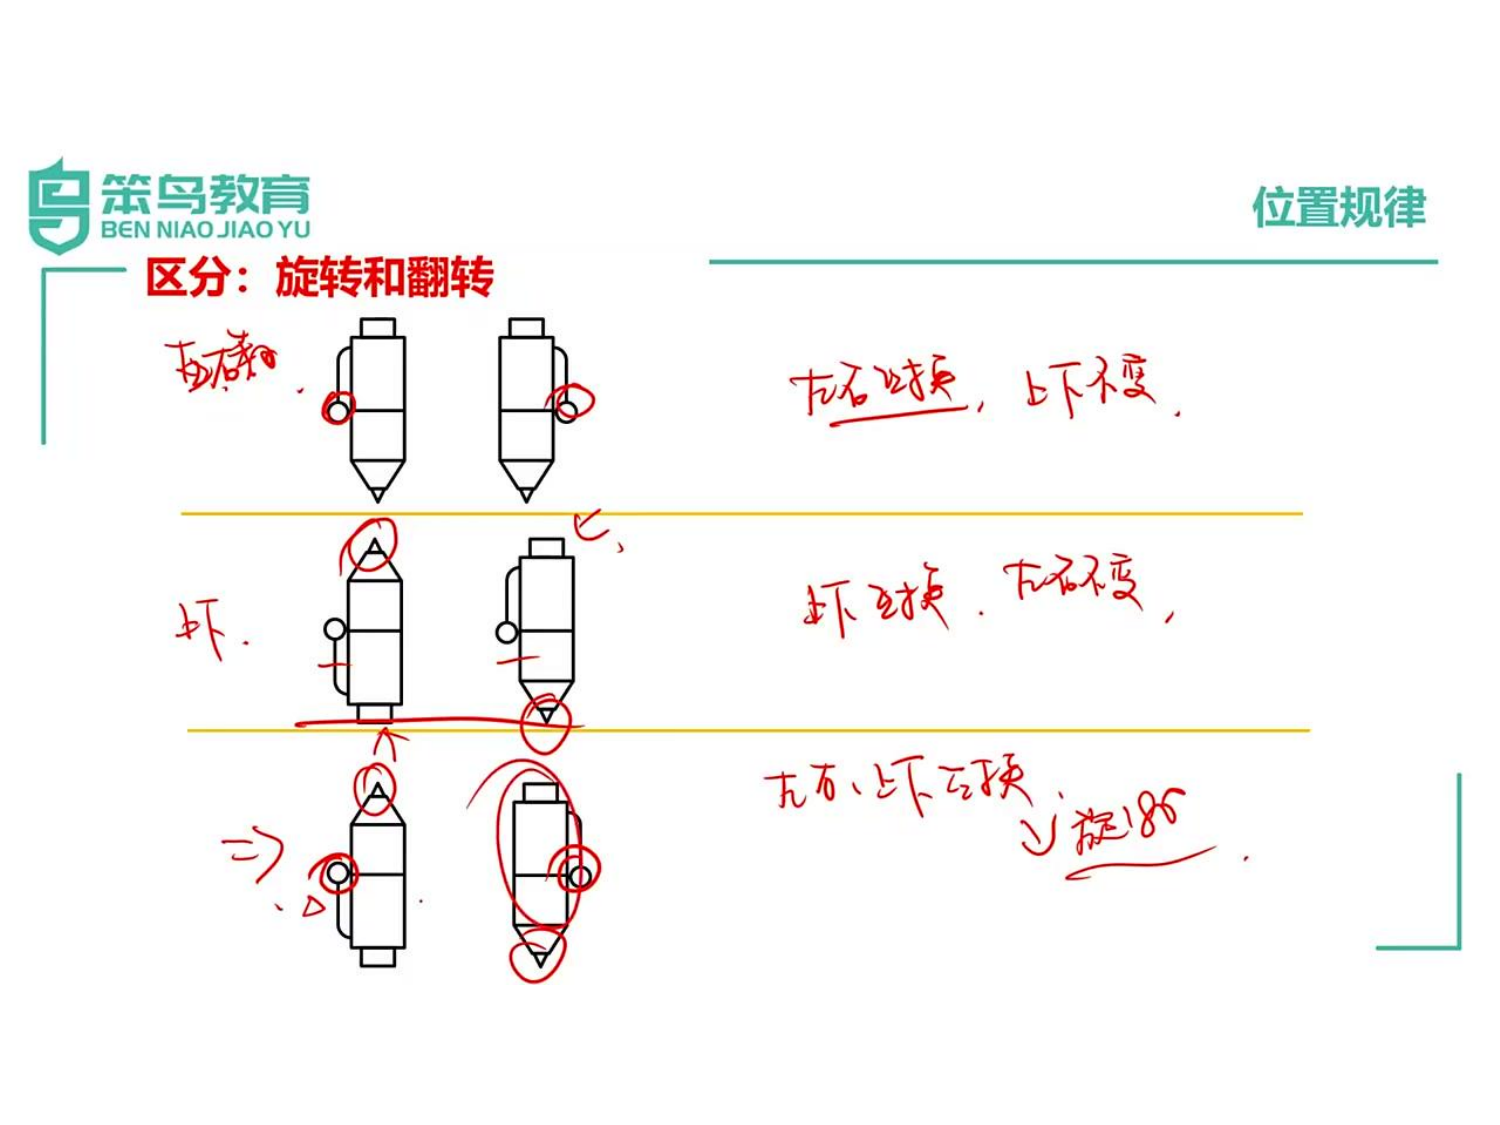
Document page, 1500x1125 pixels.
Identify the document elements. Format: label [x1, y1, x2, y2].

picture [0, 140, 1500, 985]
